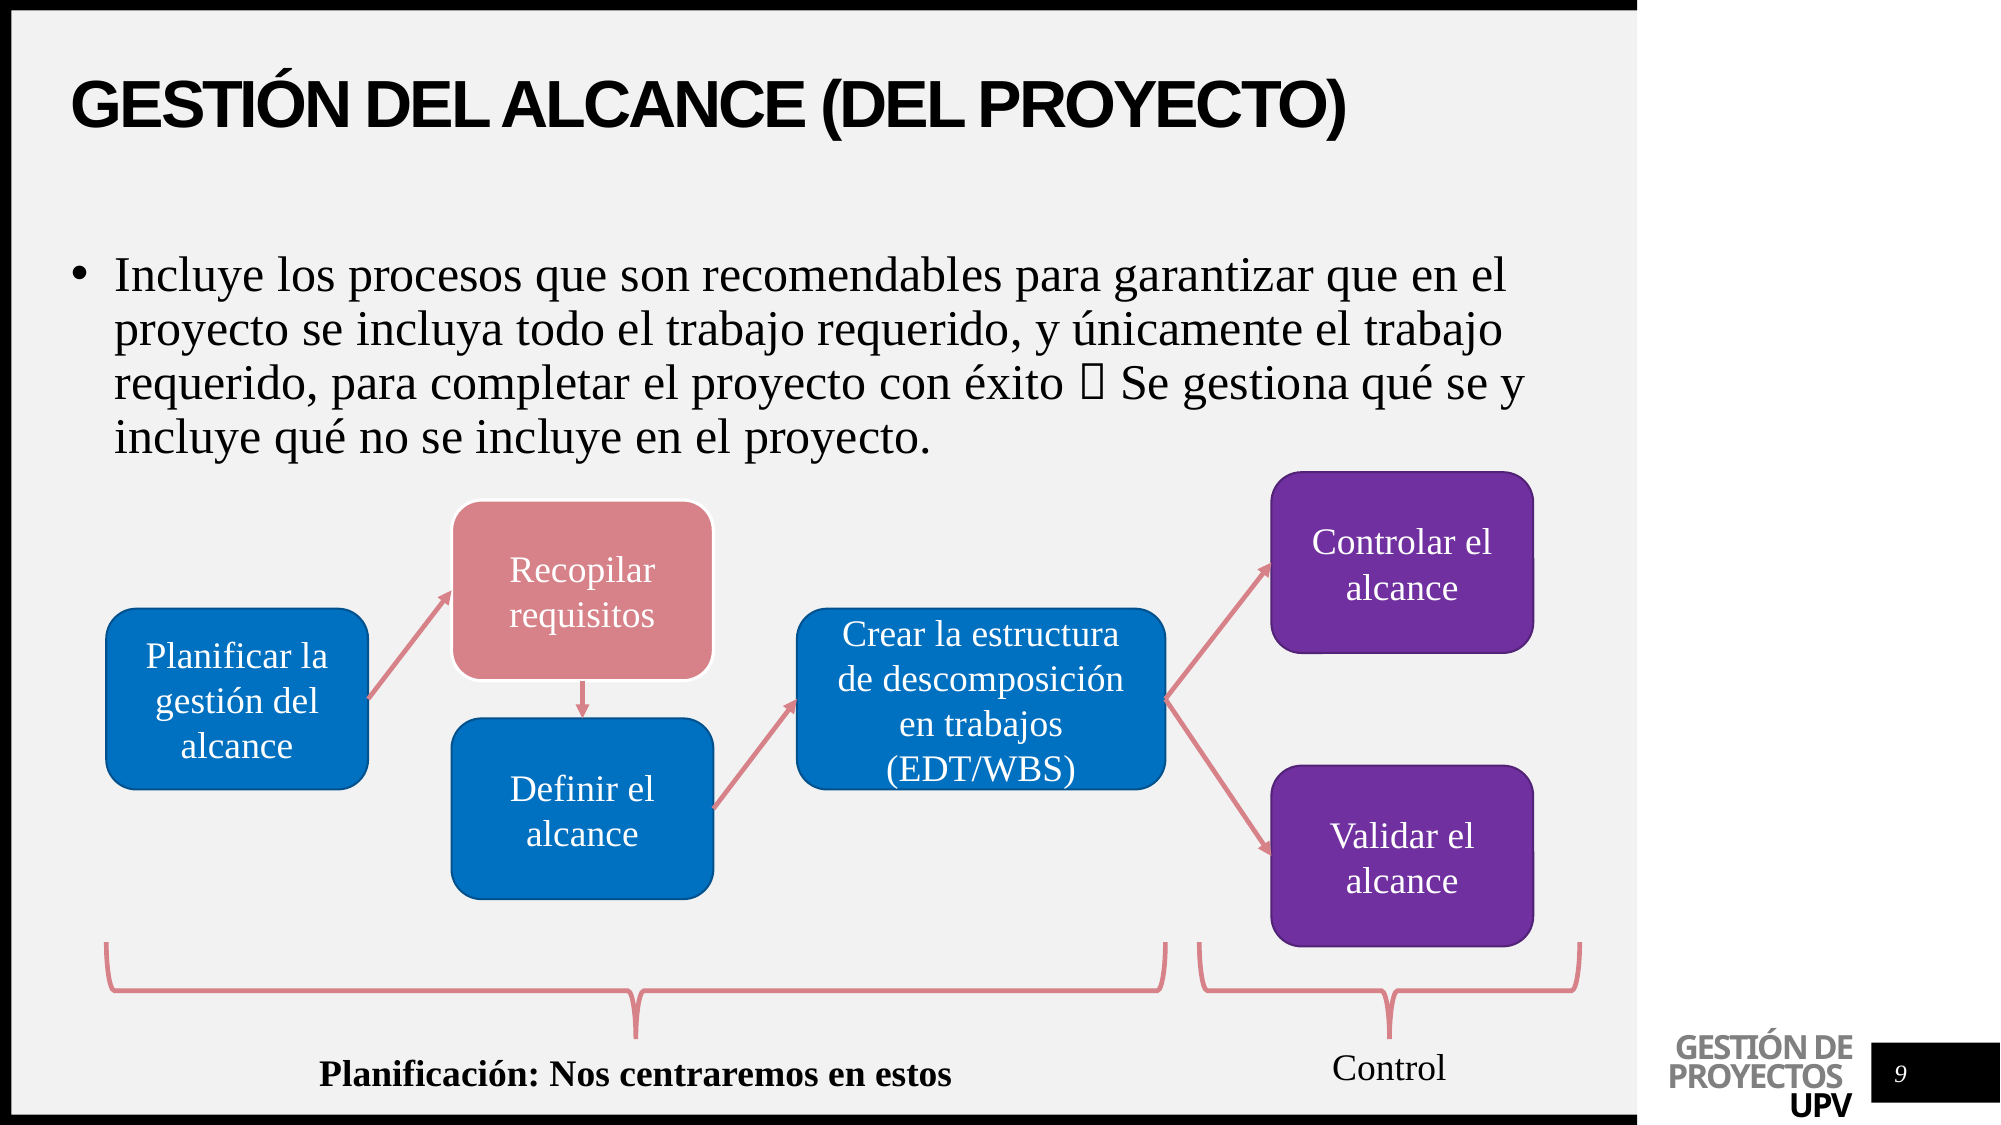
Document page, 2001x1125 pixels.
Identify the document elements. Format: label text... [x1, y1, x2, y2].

text_box Definir el alcance [450, 717, 715, 901]
text_box Control [1015, 1035, 1764, 1096]
text_box Planificación: Nos centraremos en estos [261, 1041, 1010, 1102]
text_box Recopilar requisitos [449, 498, 715, 683]
text_box Controlar el alcance [1270, 471, 1535, 655]
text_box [713, 699, 797, 809]
text_box [105, 942, 1166, 1040]
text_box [1165, 698, 1272, 856]
title Gestión del alcance (del proyecto) [70, 70, 1580, 142]
slide_number 9 [1877, 1050, 1924, 1096]
text_box Crear la estructura de descomposición en trabajos (EDT/WBS) [795, 607, 1165, 791]
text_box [368, 590, 452, 699]
text_box [1198, 942, 1581, 1035]
list Incluye los procesos que son recomendables para garantizar que en el proyecto se incluya todo el trabajo requerido, y únicamente el trabajo requerido, para completar el proyecto con éxito  Se gestiona qué se y incluye qué no se incluye en el proyecto. [70, 248, 1580, 1016]
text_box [1165, 562, 1272, 698]
text_box Planificar la gestión del alcance [105, 607, 370, 791]
text_box Validar el alcance [1270, 764, 1535, 942]
